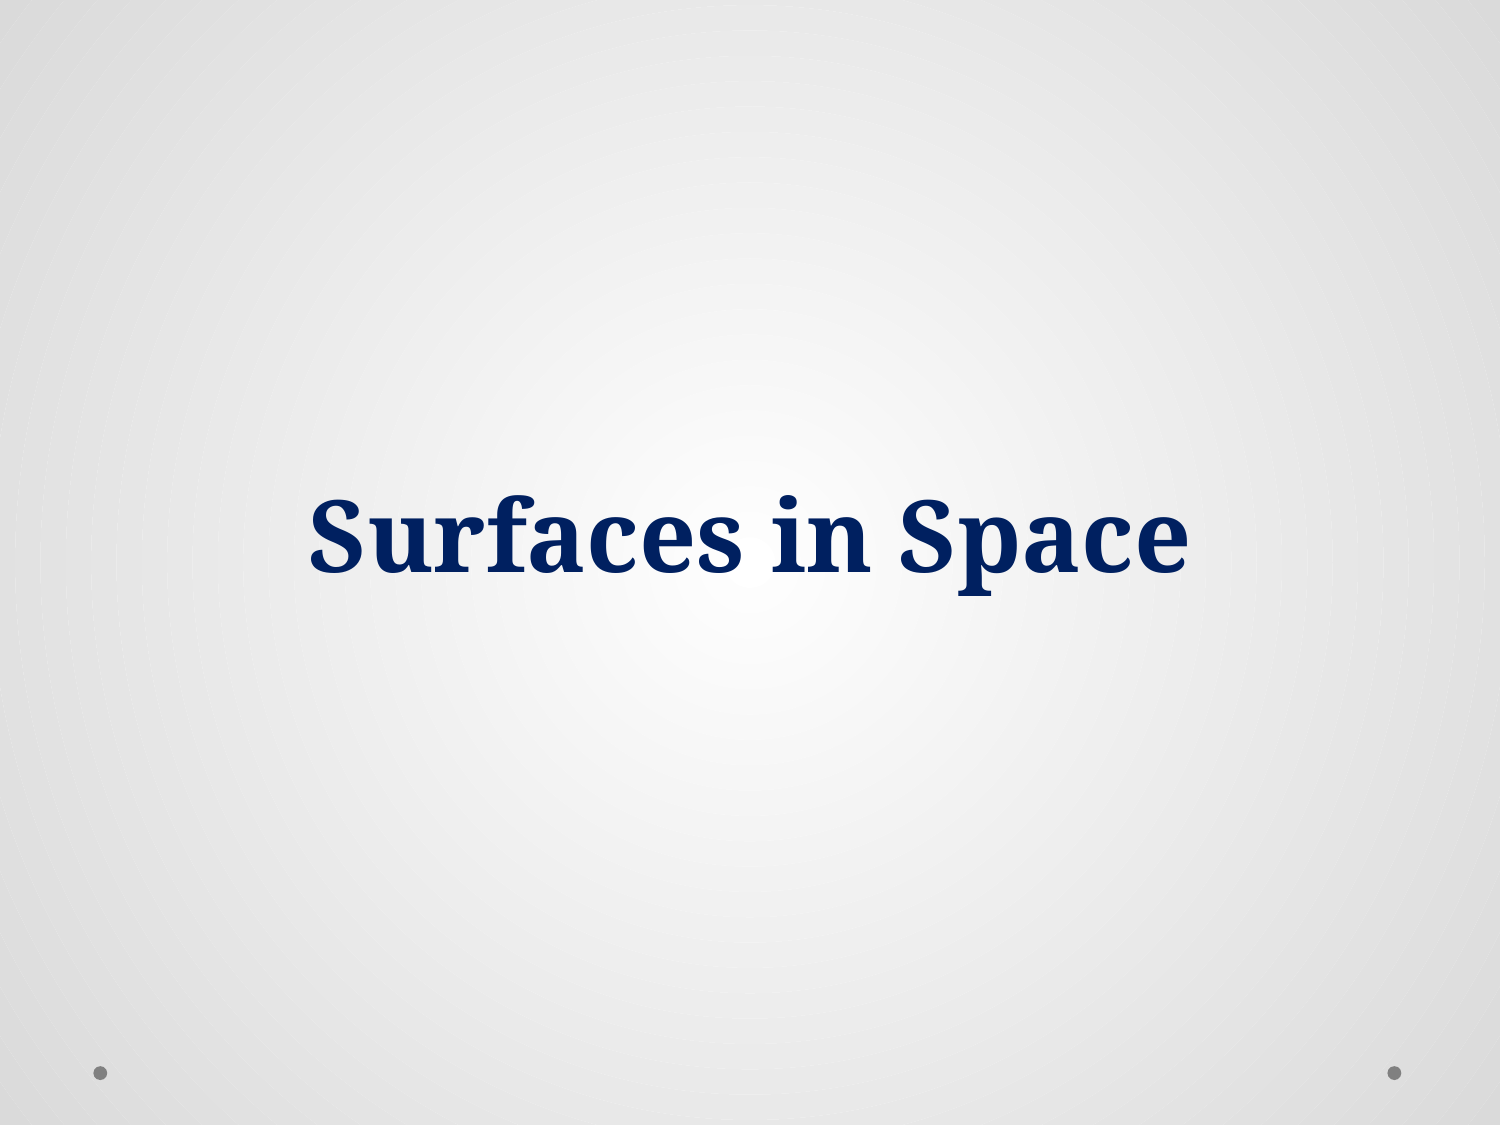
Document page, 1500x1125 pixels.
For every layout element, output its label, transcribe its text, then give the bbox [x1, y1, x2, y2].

text_box Surfaces in Space [0, 487, 1500, 600]
